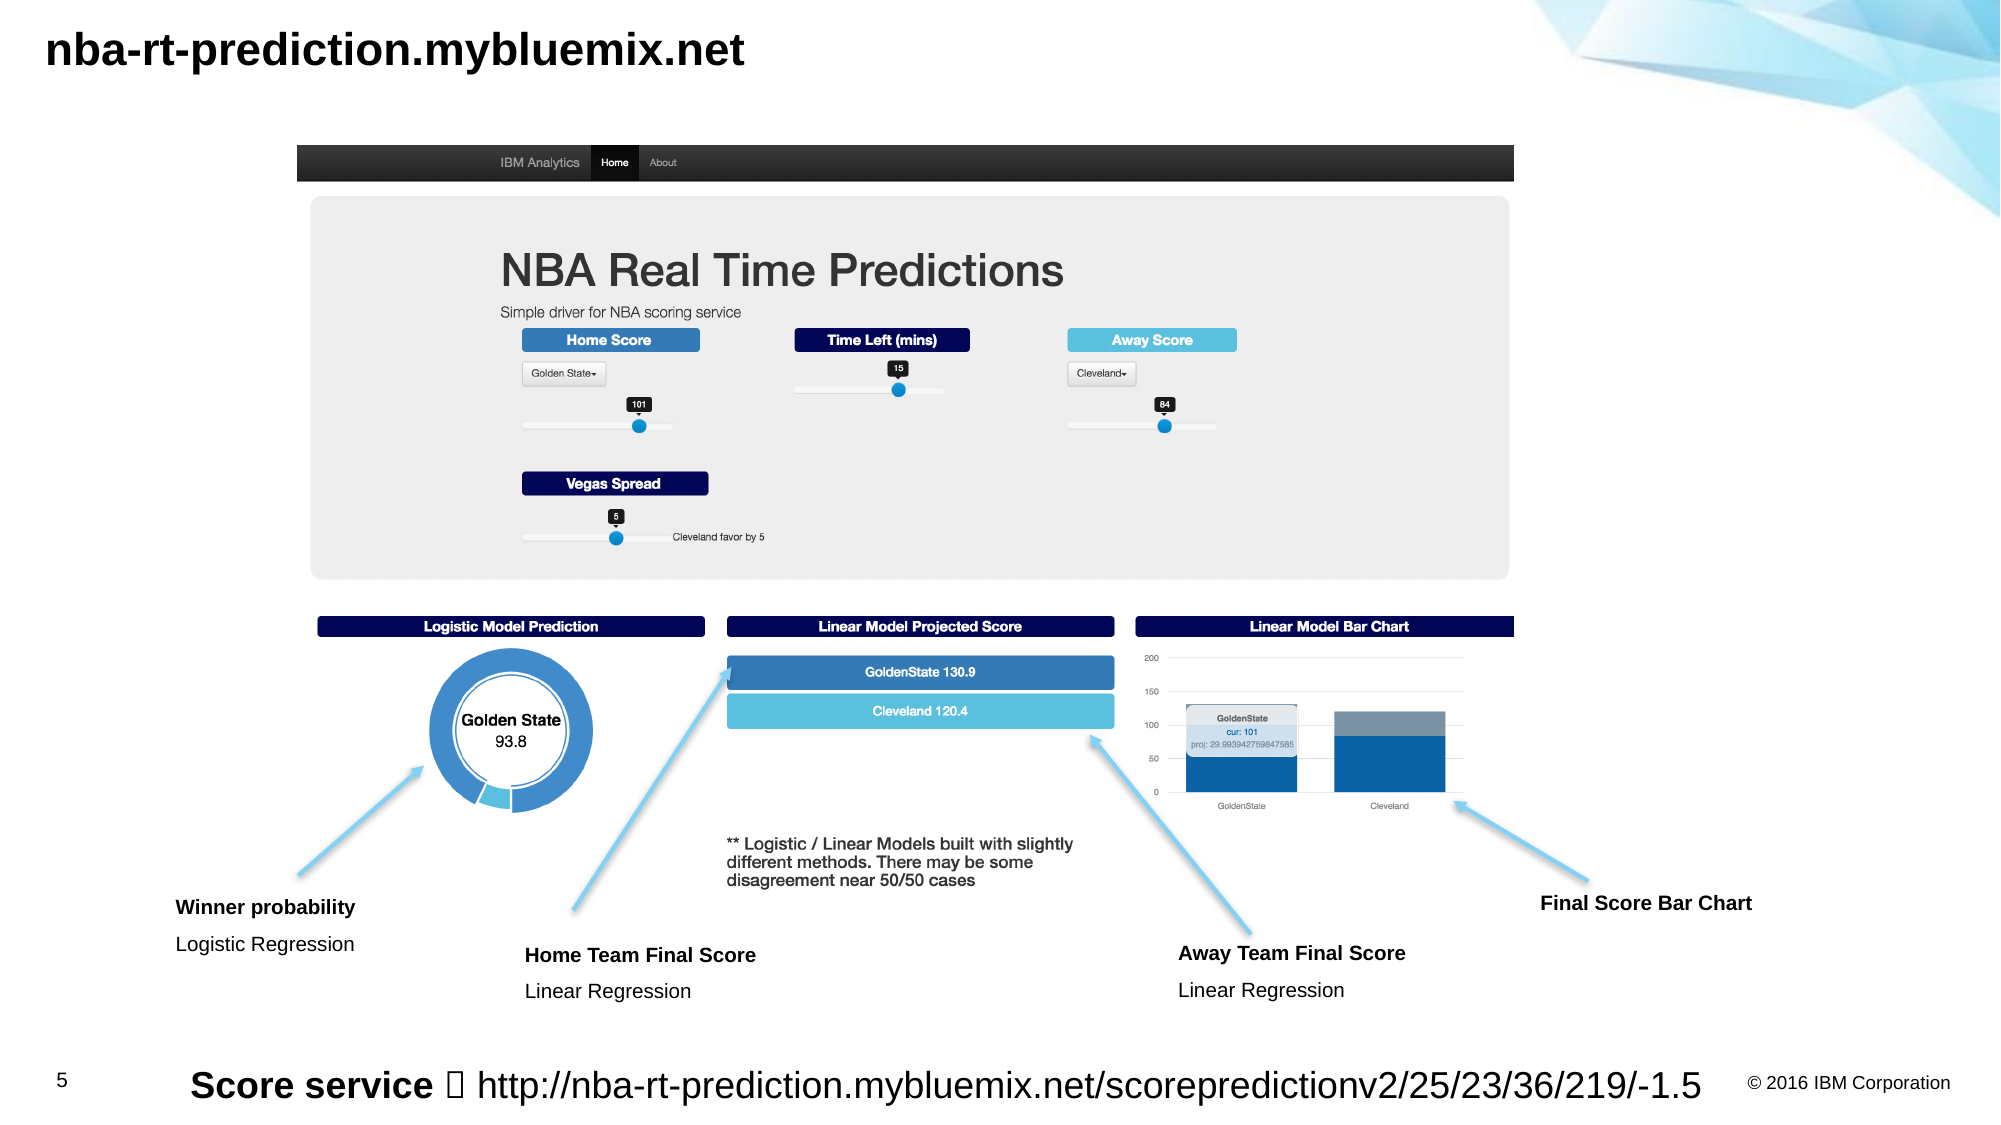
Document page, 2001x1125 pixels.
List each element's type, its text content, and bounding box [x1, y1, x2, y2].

text_box Home Team Final Score Linear Regression [524, 936, 976, 1011]
text_box Away Team Final Score Linear Regression [1178, 932, 1629, 1009]
picture [0, 0, 2000, 1125]
title nba-rt-prediction.mybluemix.net [45, 19, 1891, 170]
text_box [1453, 800, 1589, 882]
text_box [1089, 734, 1252, 935]
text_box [297, 765, 425, 876]
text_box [572, 666, 732, 911]
text_box Final Score Bar Chart [1540, 881, 2000, 973]
list Winner probability Logistic Regression [175, 886, 524, 963]
text_box Score service  http://nba-rt-prediction.mybluemix.net/scorepredictionv2/25/23/36/219/-1.5 [175, 1053, 2000, 1114]
